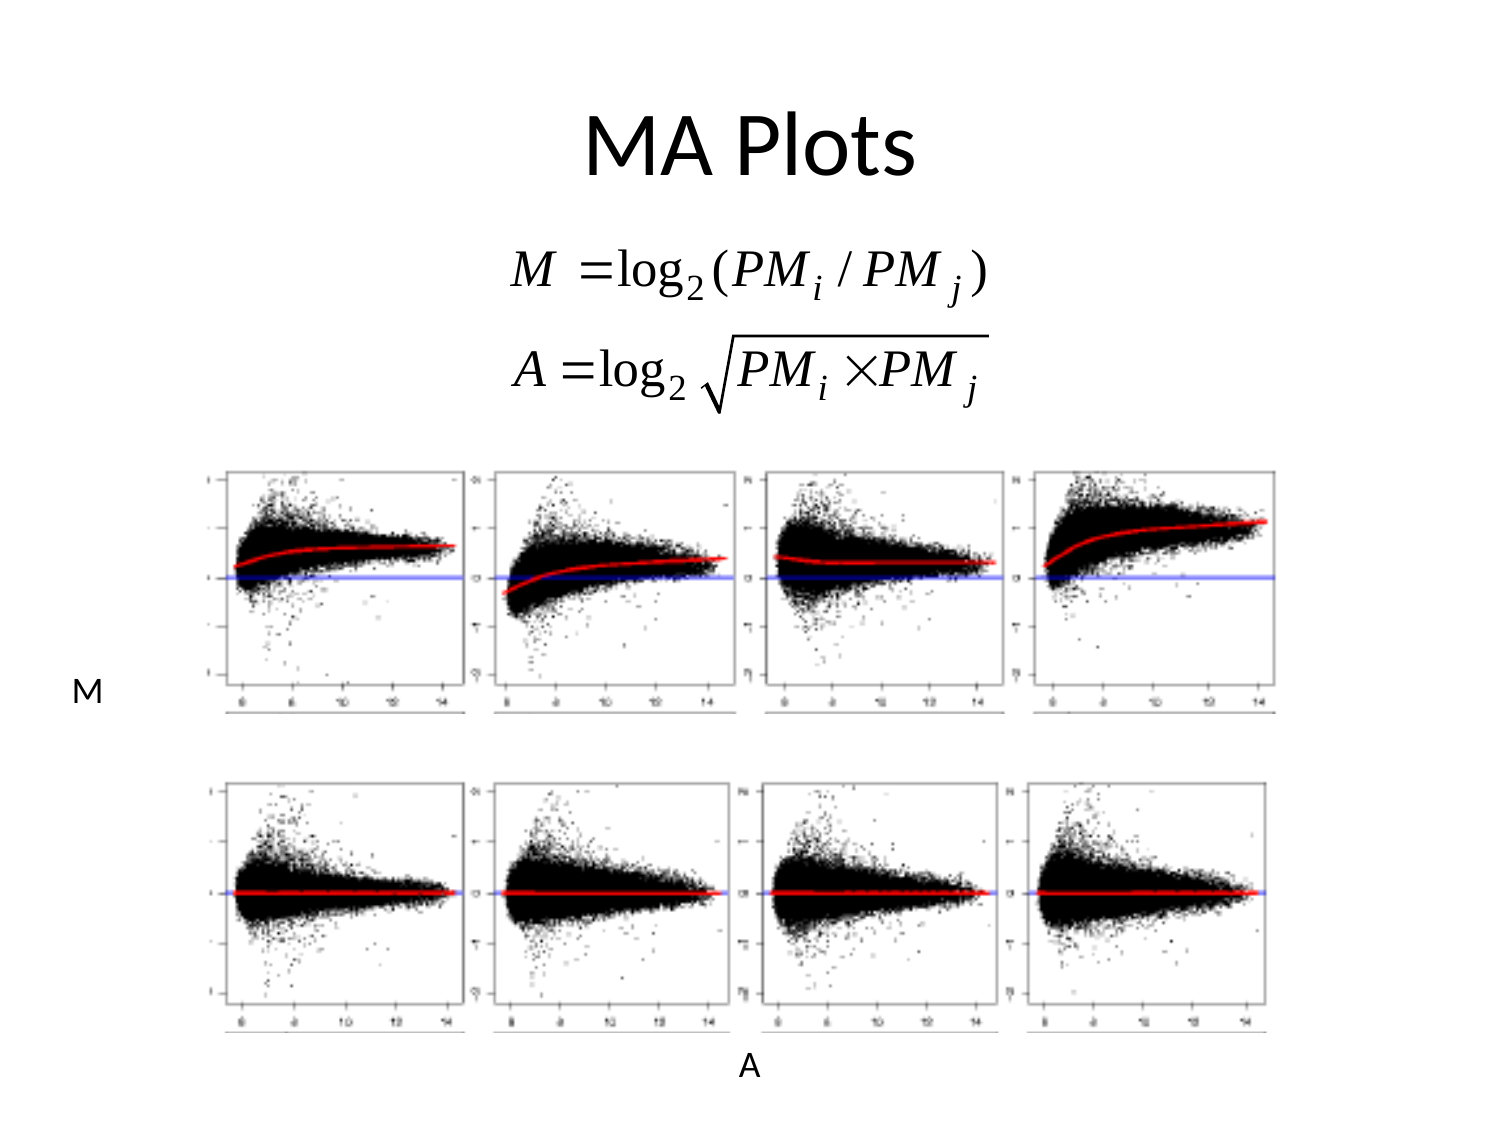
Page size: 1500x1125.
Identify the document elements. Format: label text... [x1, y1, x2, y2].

title MA Plots [75, 45, 1425, 233]
text_box M [56, 658, 119, 719]
text_box A [724, 1041, 776, 1092]
picture [187, 741, 1361, 1033]
picture [187, 454, 1313, 714]
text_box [499, 232, 1001, 428]
